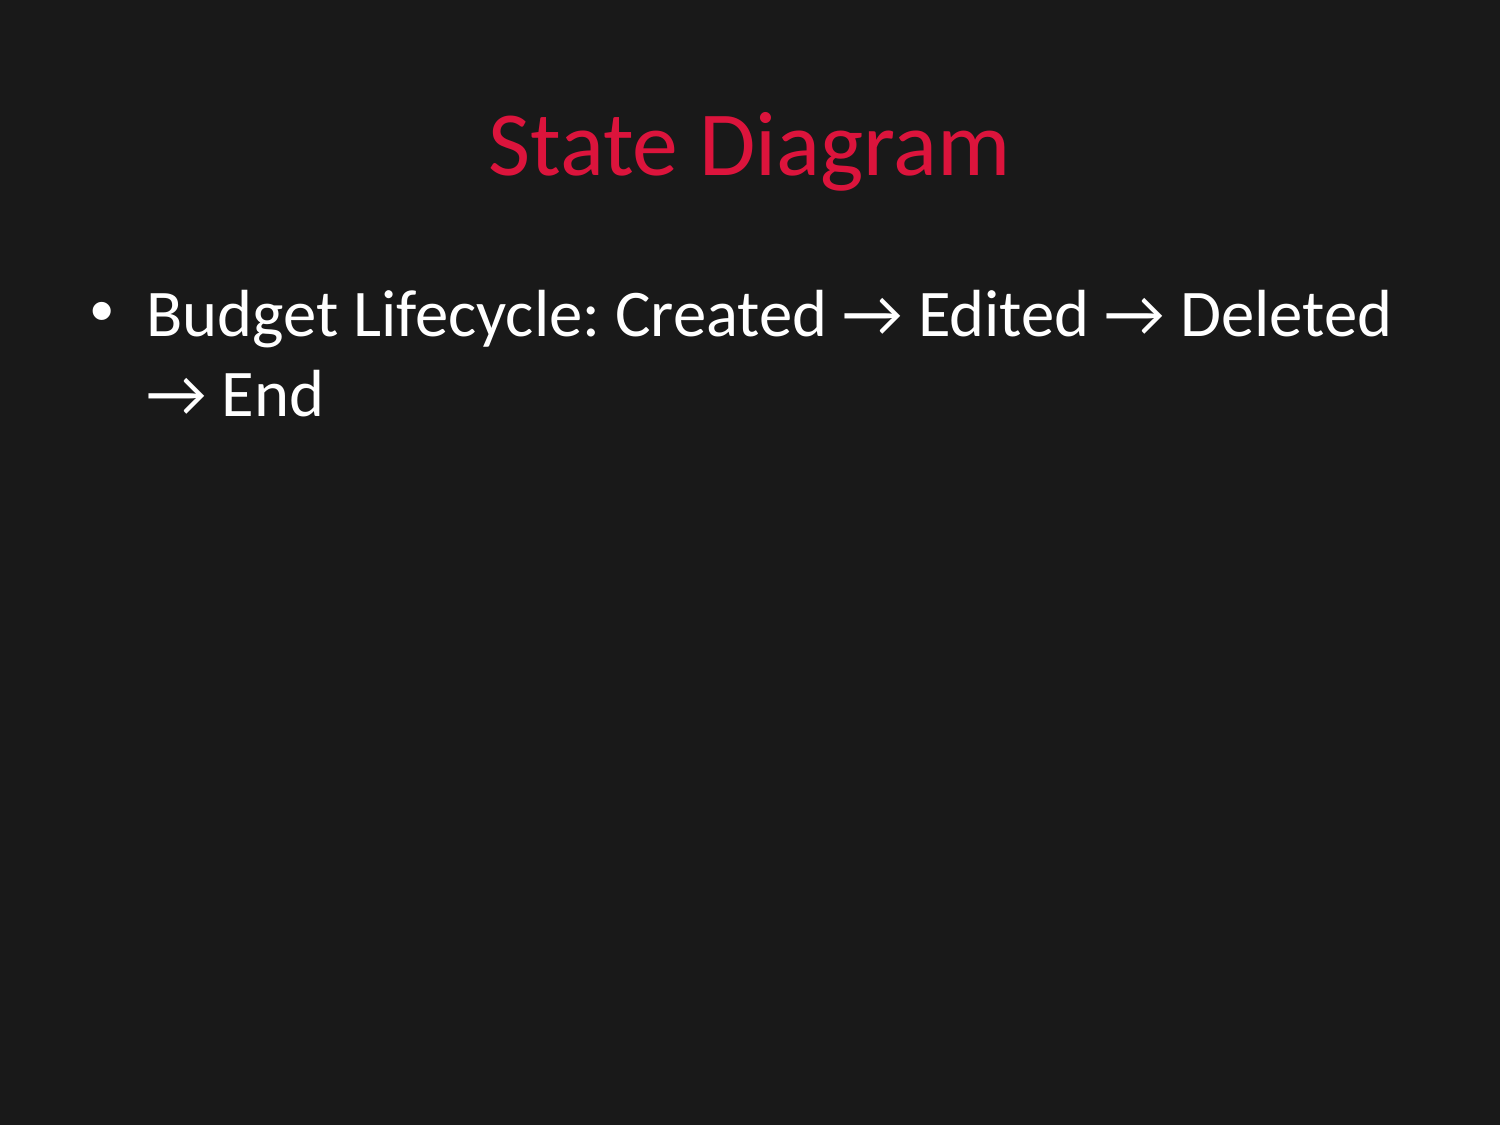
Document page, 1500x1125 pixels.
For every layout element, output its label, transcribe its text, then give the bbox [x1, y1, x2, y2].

list Budget Lifecycle: Created → Edited → Deleted → End [75, 262, 1425, 1005]
title State Diagram [75, 45, 1425, 233]
